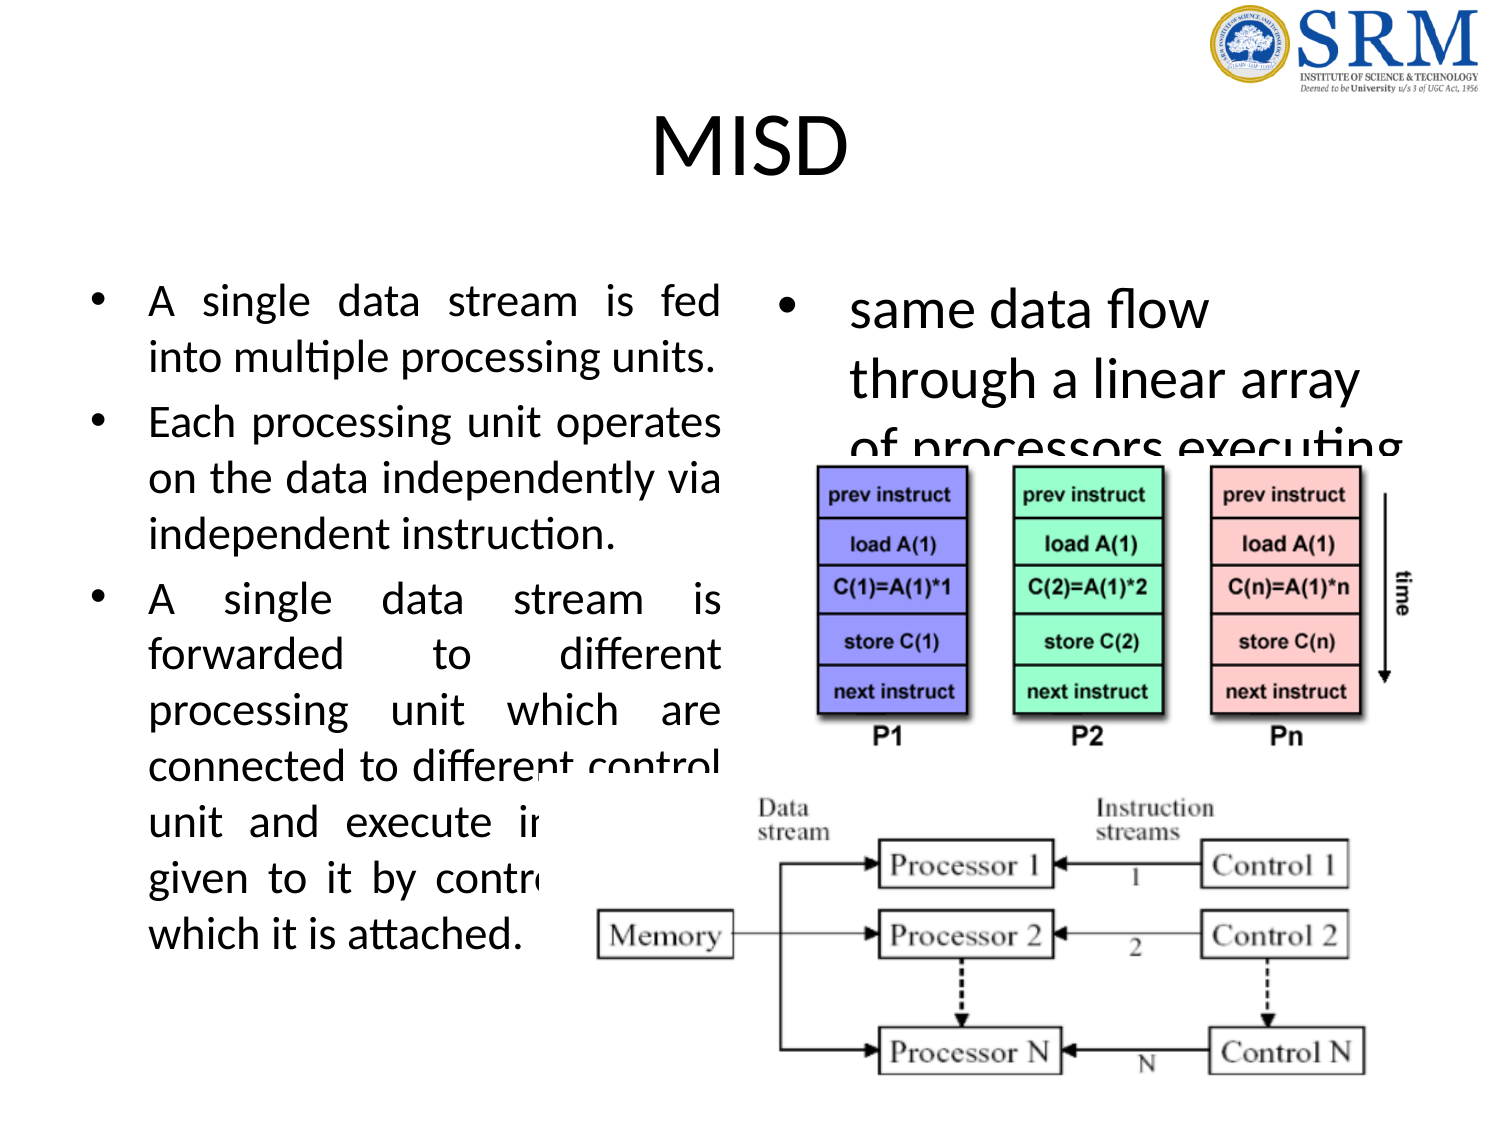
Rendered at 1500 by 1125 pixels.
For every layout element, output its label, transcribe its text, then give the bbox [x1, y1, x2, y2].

list A single data stream is fed into multiple processing units. Each processing unit operates on the data independently via independent instruction. A single data stream is forwarded to different processing unit which are connected to different control unit and execute instruction given to it by control unit to which it is attached. [75, 262, 738, 1005]
title MISD [75, 45, 1425, 233]
picture [796, 456, 1423, 750]
list same data flow through a linear array of processors executing different instruction streams [762, 262, 1425, 771]
picture [538, 773, 1476, 1105]
picture [1210, 5, 1478, 93]
